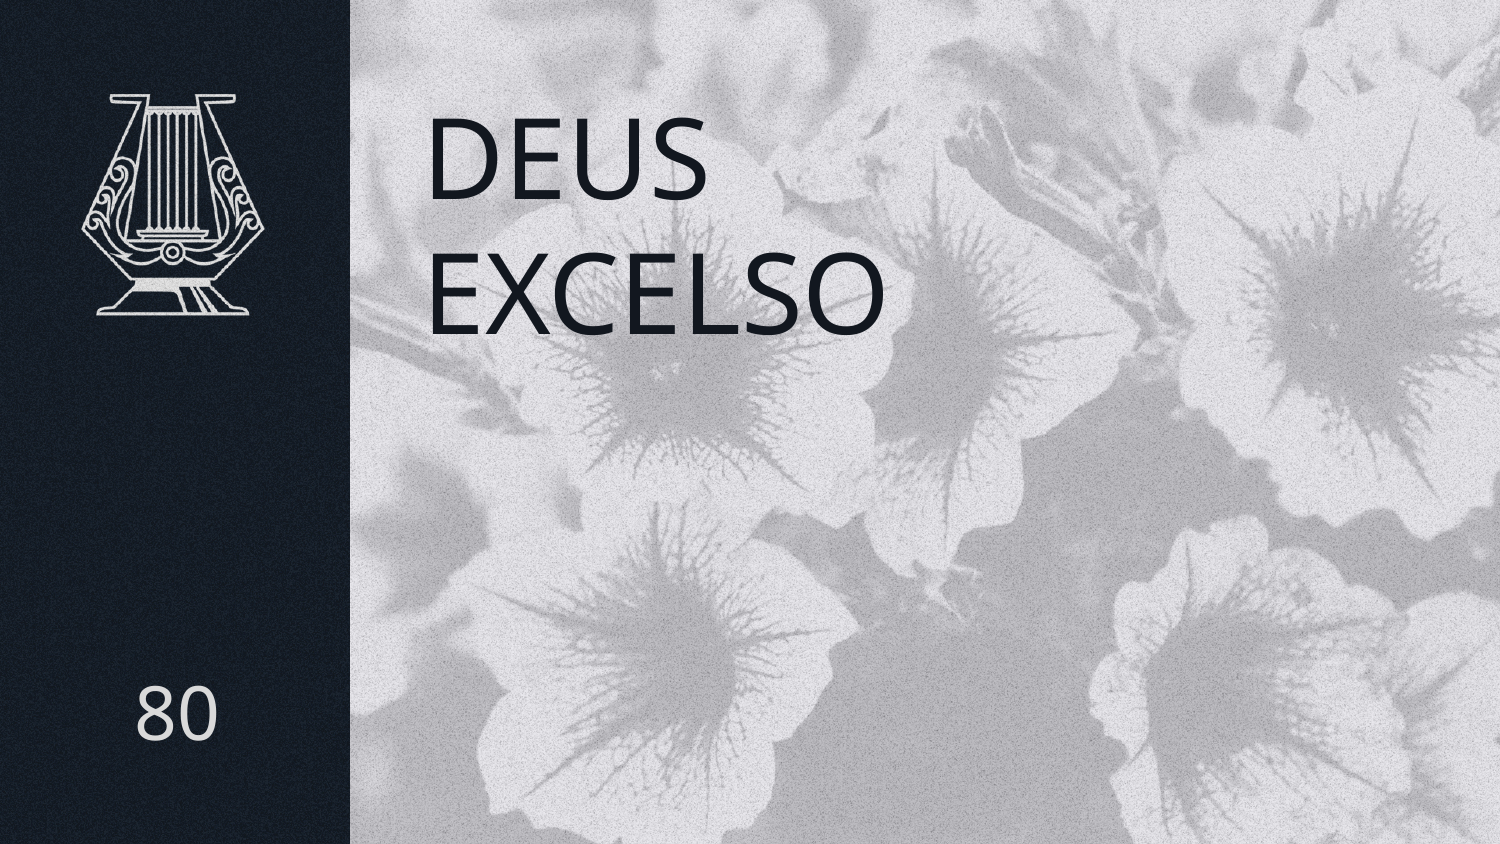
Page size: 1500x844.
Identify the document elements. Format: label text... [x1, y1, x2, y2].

list 80 [76, 658, 278, 765]
title DEUS EXCELSO [407, 79, 1447, 777]
picture [0, 0, 1500, 844]
